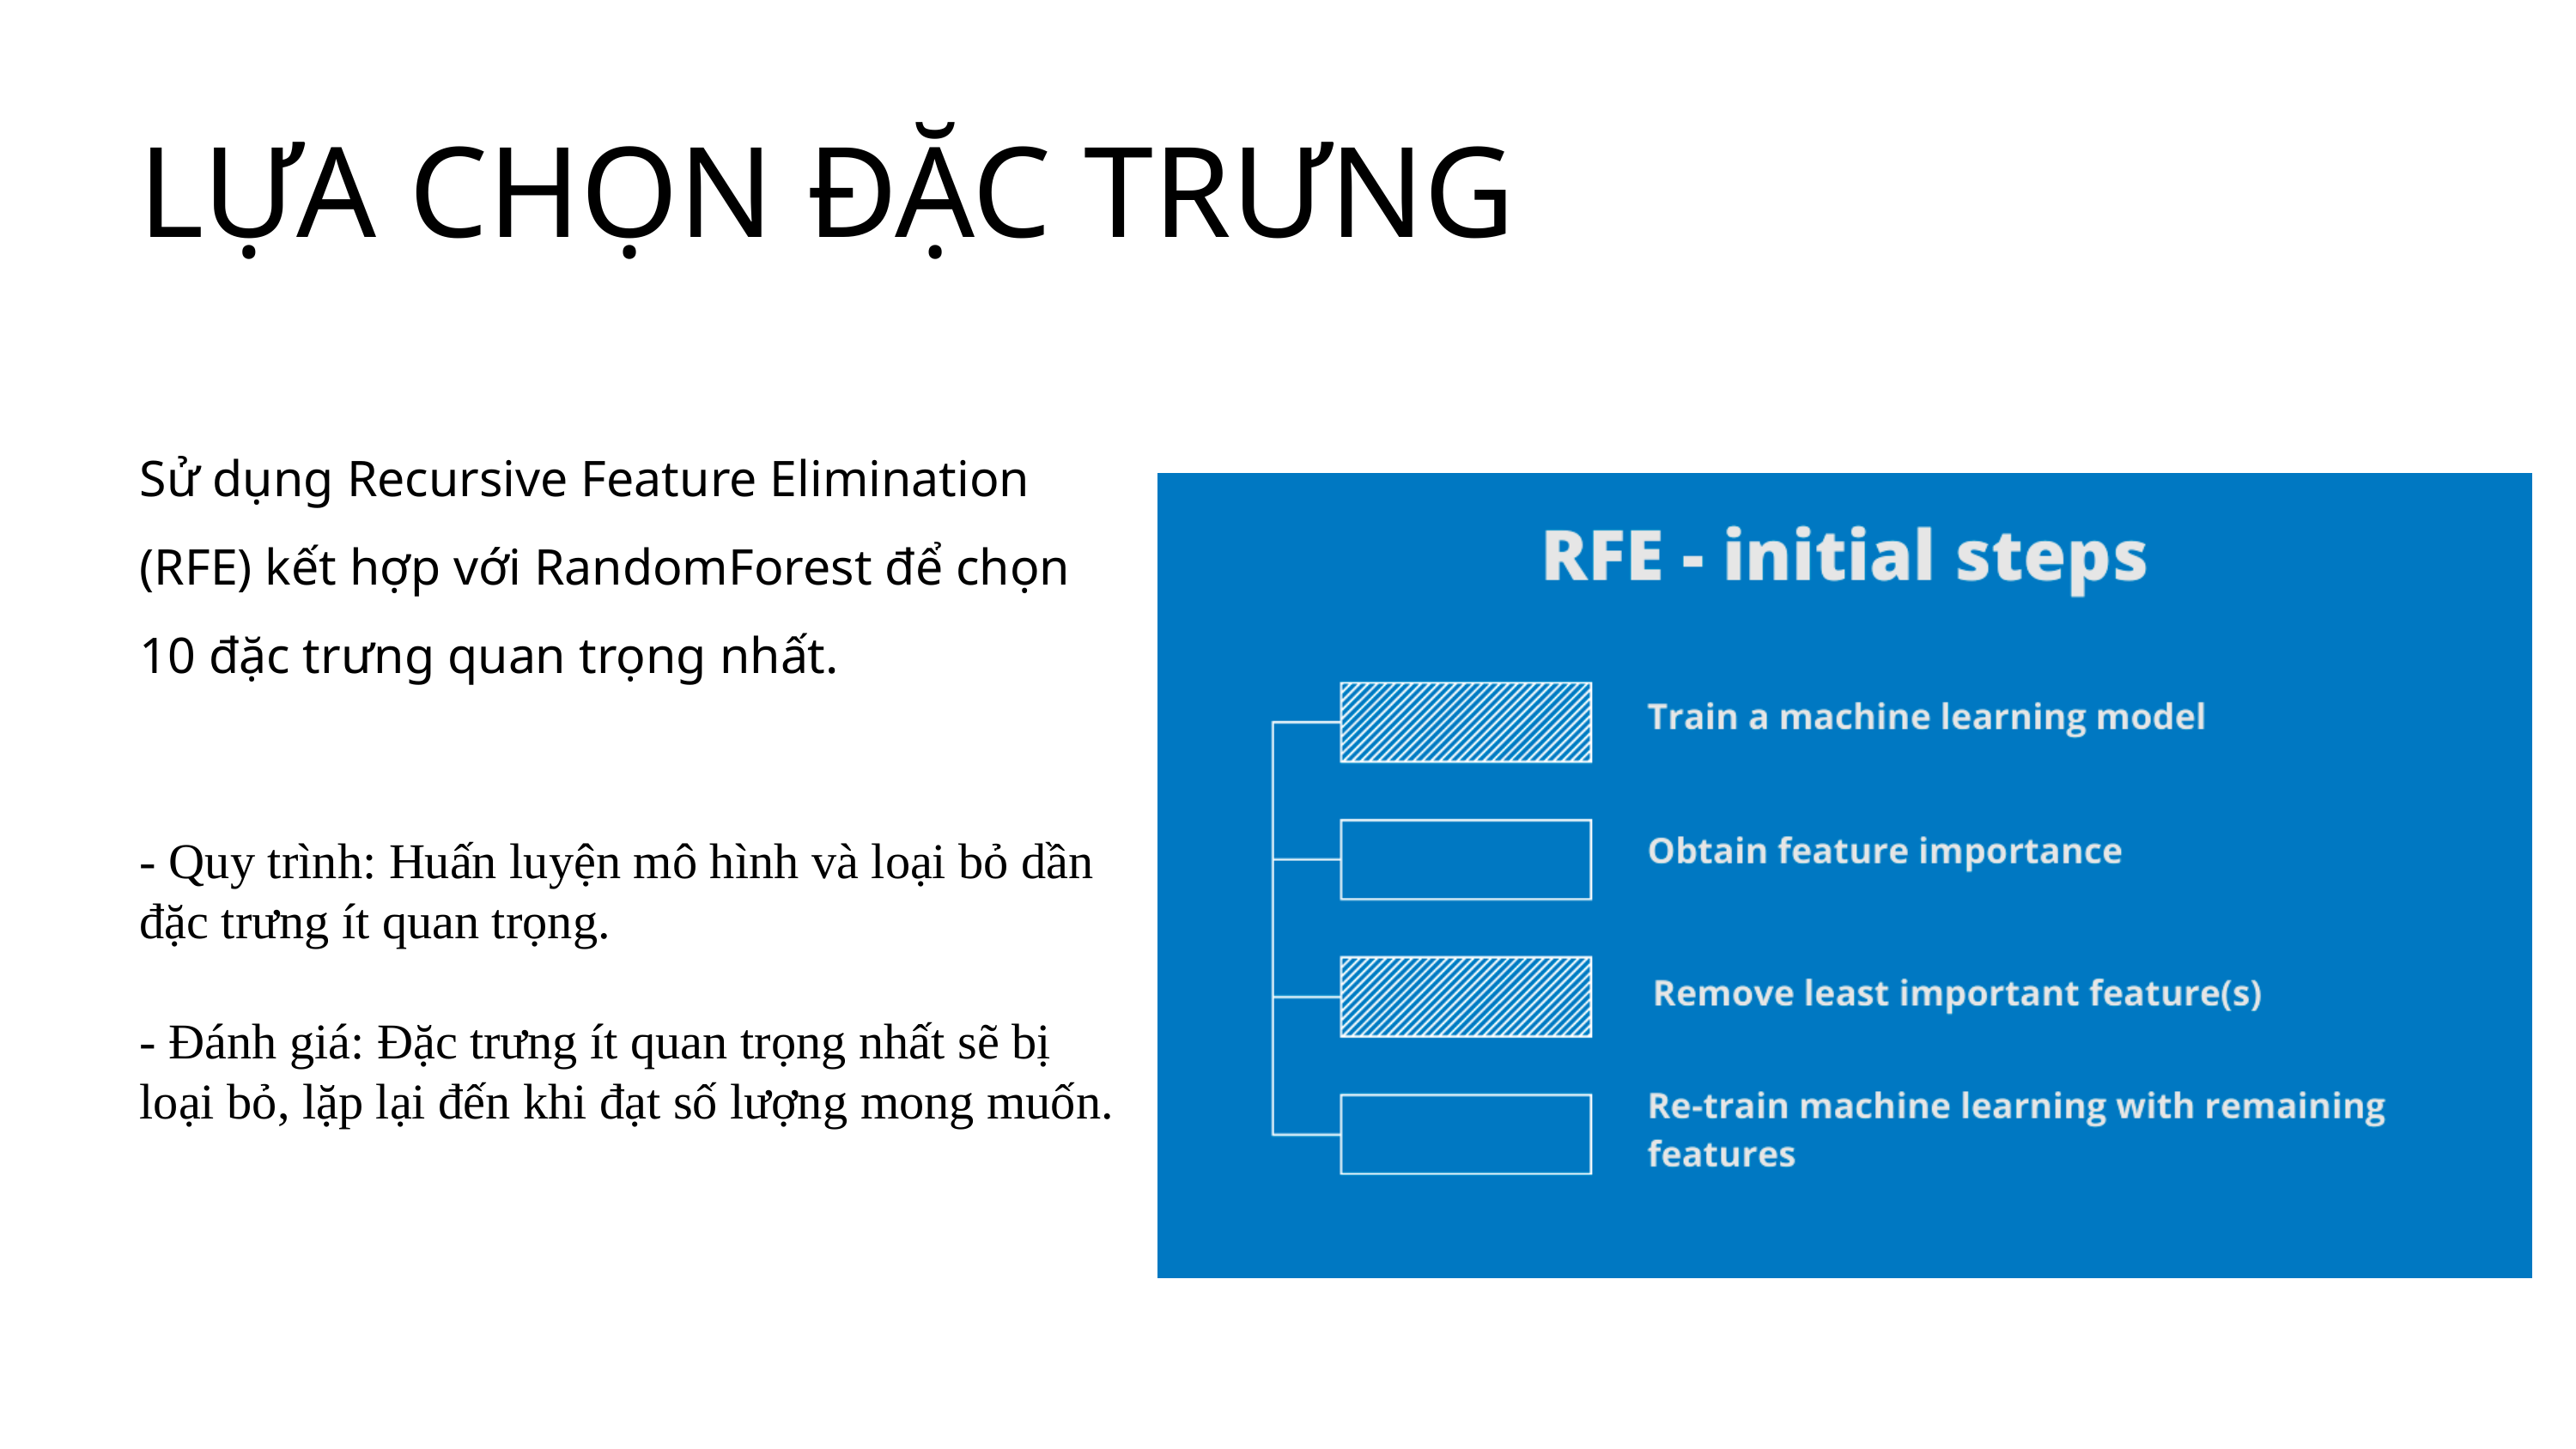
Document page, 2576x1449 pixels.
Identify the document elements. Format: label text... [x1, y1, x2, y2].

text_box LỰA CHỌN ĐẶC TRƯNG [138, 119, 1906, 263]
picture [1157, 472, 2532, 1278]
text_box - Quy trình: Huấn luyện mô hình và loại bỏ dần đặc trưng ít quan trọng. - Đánh giá: Đặc trưng ít quan trọng nhất sẽ bị loại bỏ, lặp lại đến khi đạt số lượng mong muốn. [139, 828, 1132, 1130]
text_box Sử dụng Recursive Feature Elimination (RFE) kết hợp với RandomForest để chọn 10 đặc trưng quan trọng nhất. [139, 417, 1132, 683]
